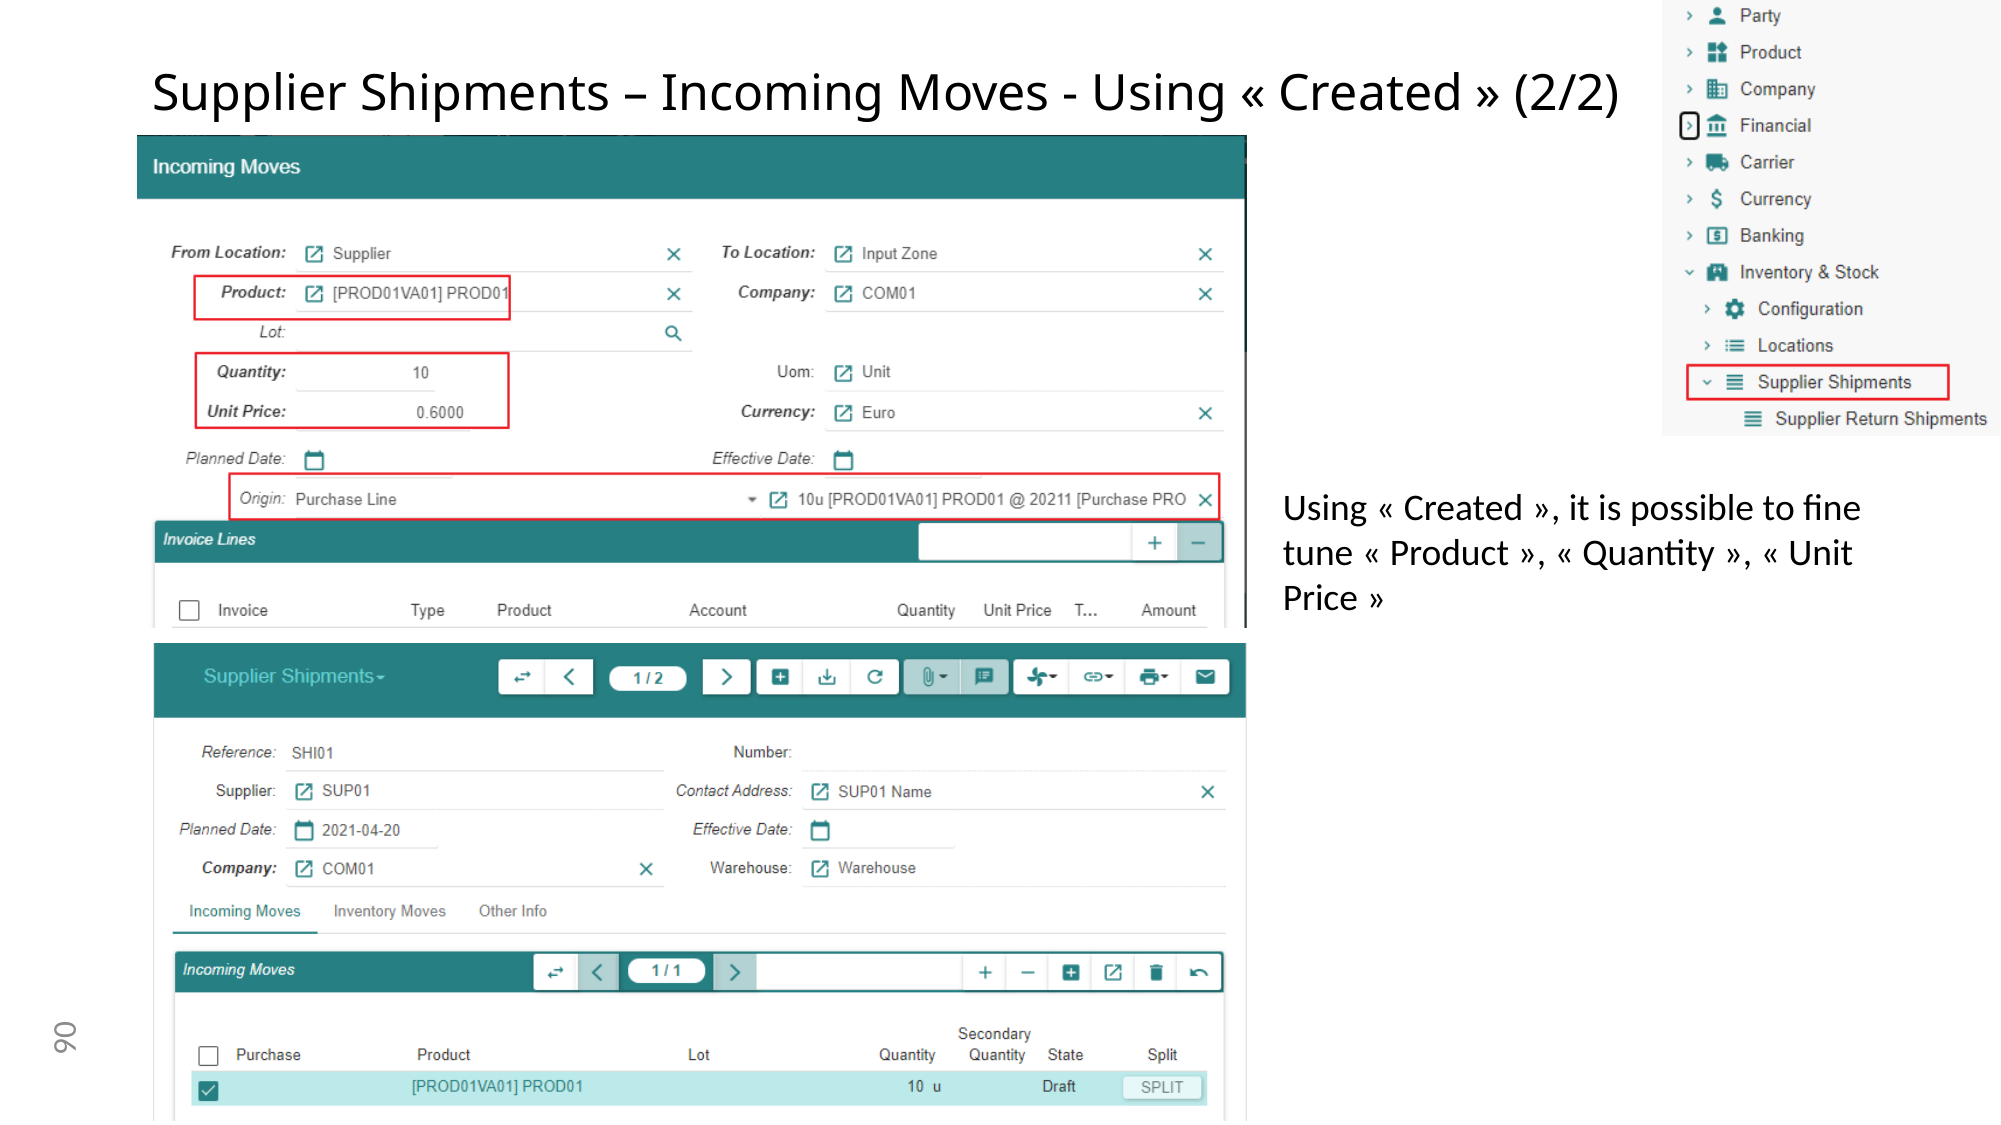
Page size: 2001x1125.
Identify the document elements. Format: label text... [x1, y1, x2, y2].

title Supplier Shipments – Incoming Moves - Using « Created » (2/2) [137, 59, 1662, 136]
slide_number 90 [32, 969, 93, 1108]
text_box Using « Created », it is possible to fine tune « Product », « Quantity », « Unit Price » [1268, 475, 1923, 626]
picture [1662, 0, 2000, 436]
picture [137, 135, 1247, 628]
picture [152, 643, 1247, 1121]
